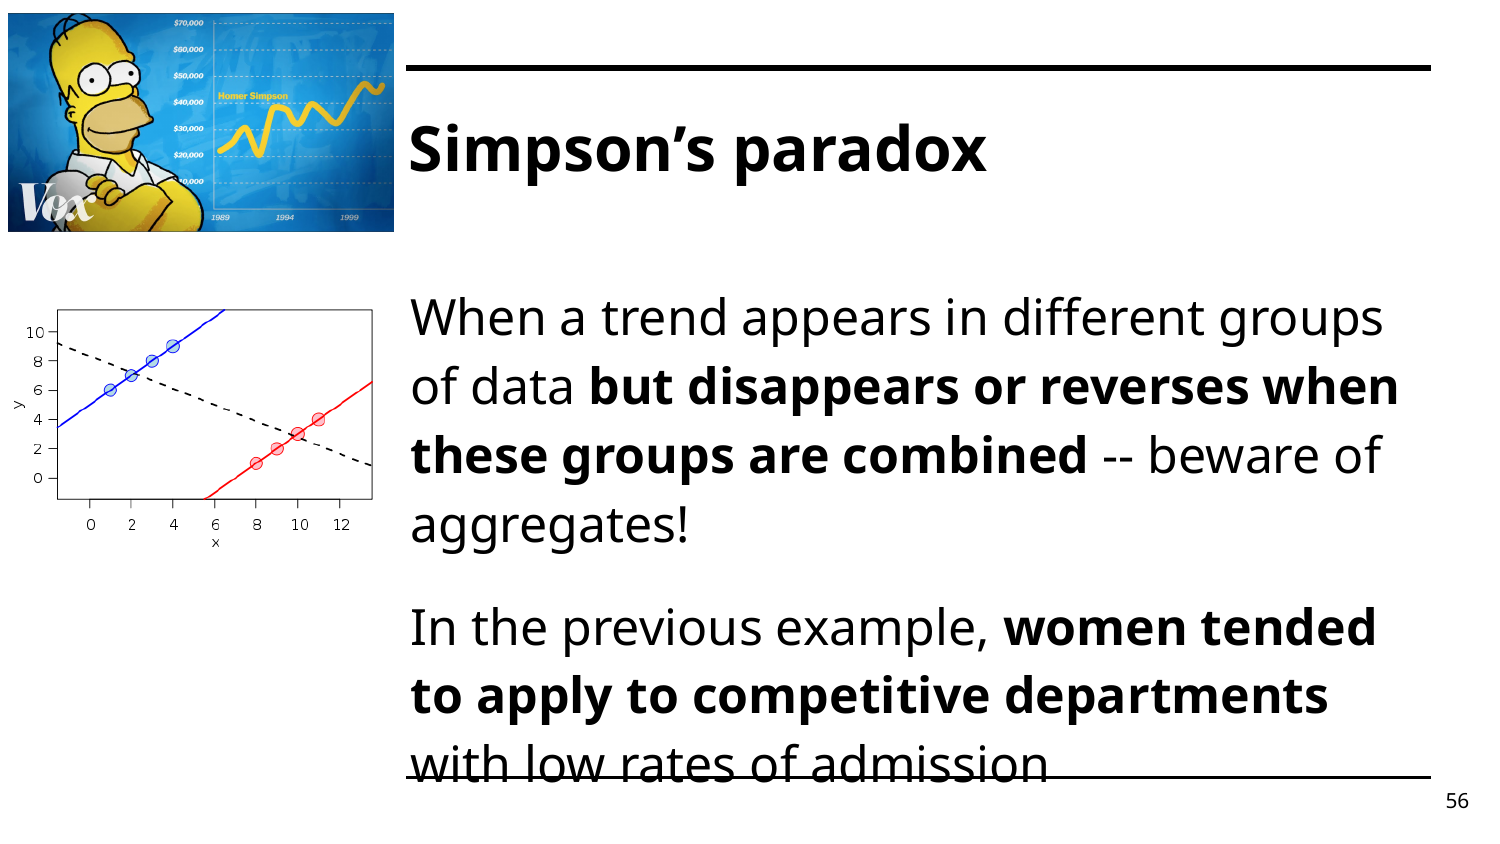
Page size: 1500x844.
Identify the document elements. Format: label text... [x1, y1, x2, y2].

title Simpson’s paradox [399, 94, 1431, 199]
picture [8, 304, 378, 551]
slide_number ‹#› [1394, 769, 1484, 834]
picture [8, 13, 394, 232]
list When a trend appears in different groups of data but disappears or reverses when these groups are combined -- beware of aggregates! In the previous example, women tended to apply to competitive departments with low rates of admission [395, 261, 1433, 755]
